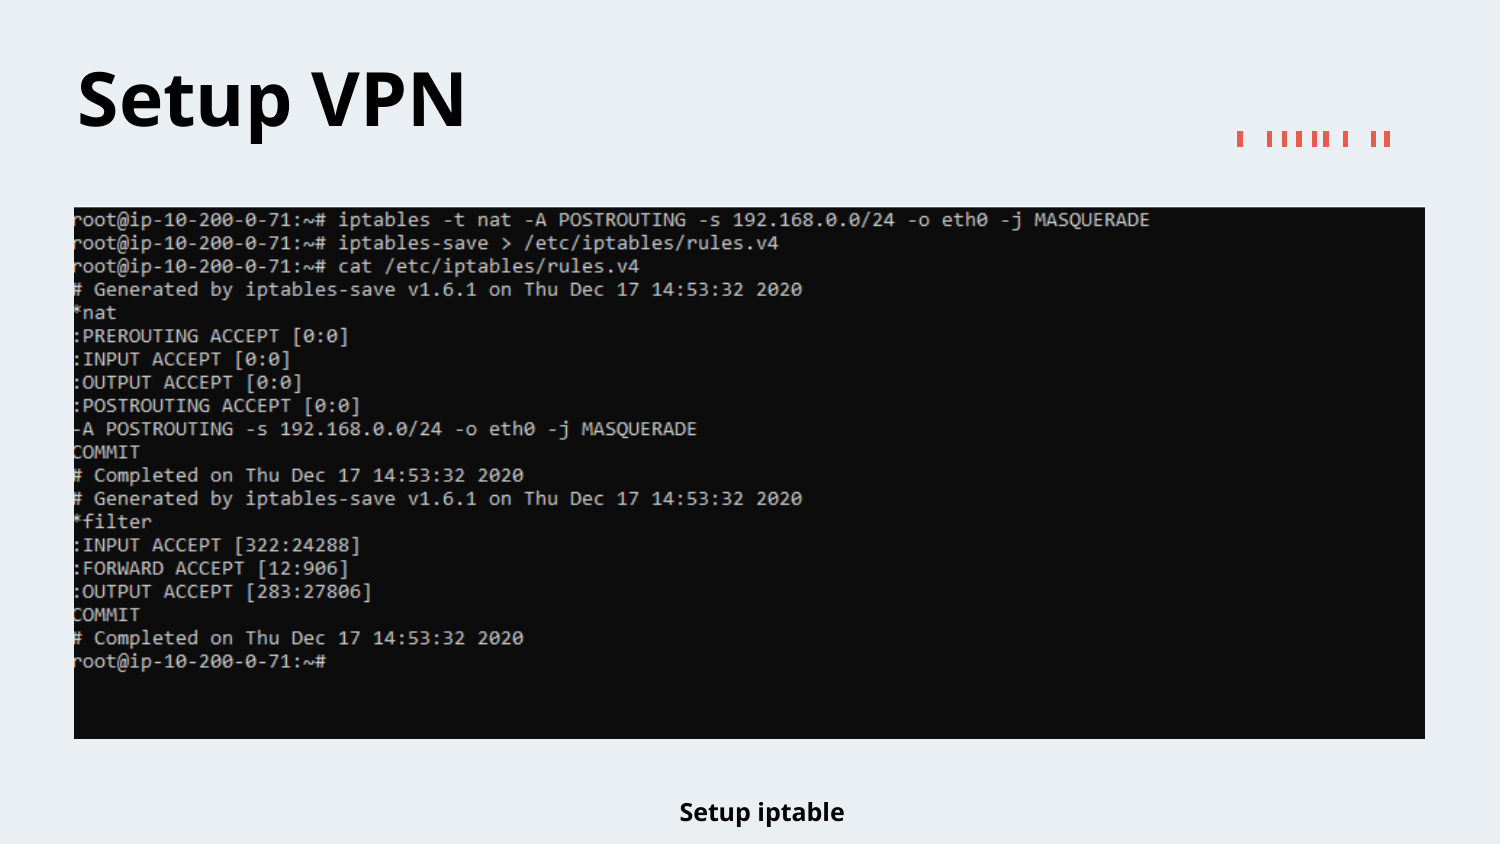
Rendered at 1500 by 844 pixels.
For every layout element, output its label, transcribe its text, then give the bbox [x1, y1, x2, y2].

picture [74, 206, 1425, 740]
title Setup VPN [62, 36, 1336, 137]
text_box Setup iptable [486, 768, 1016, 842]
